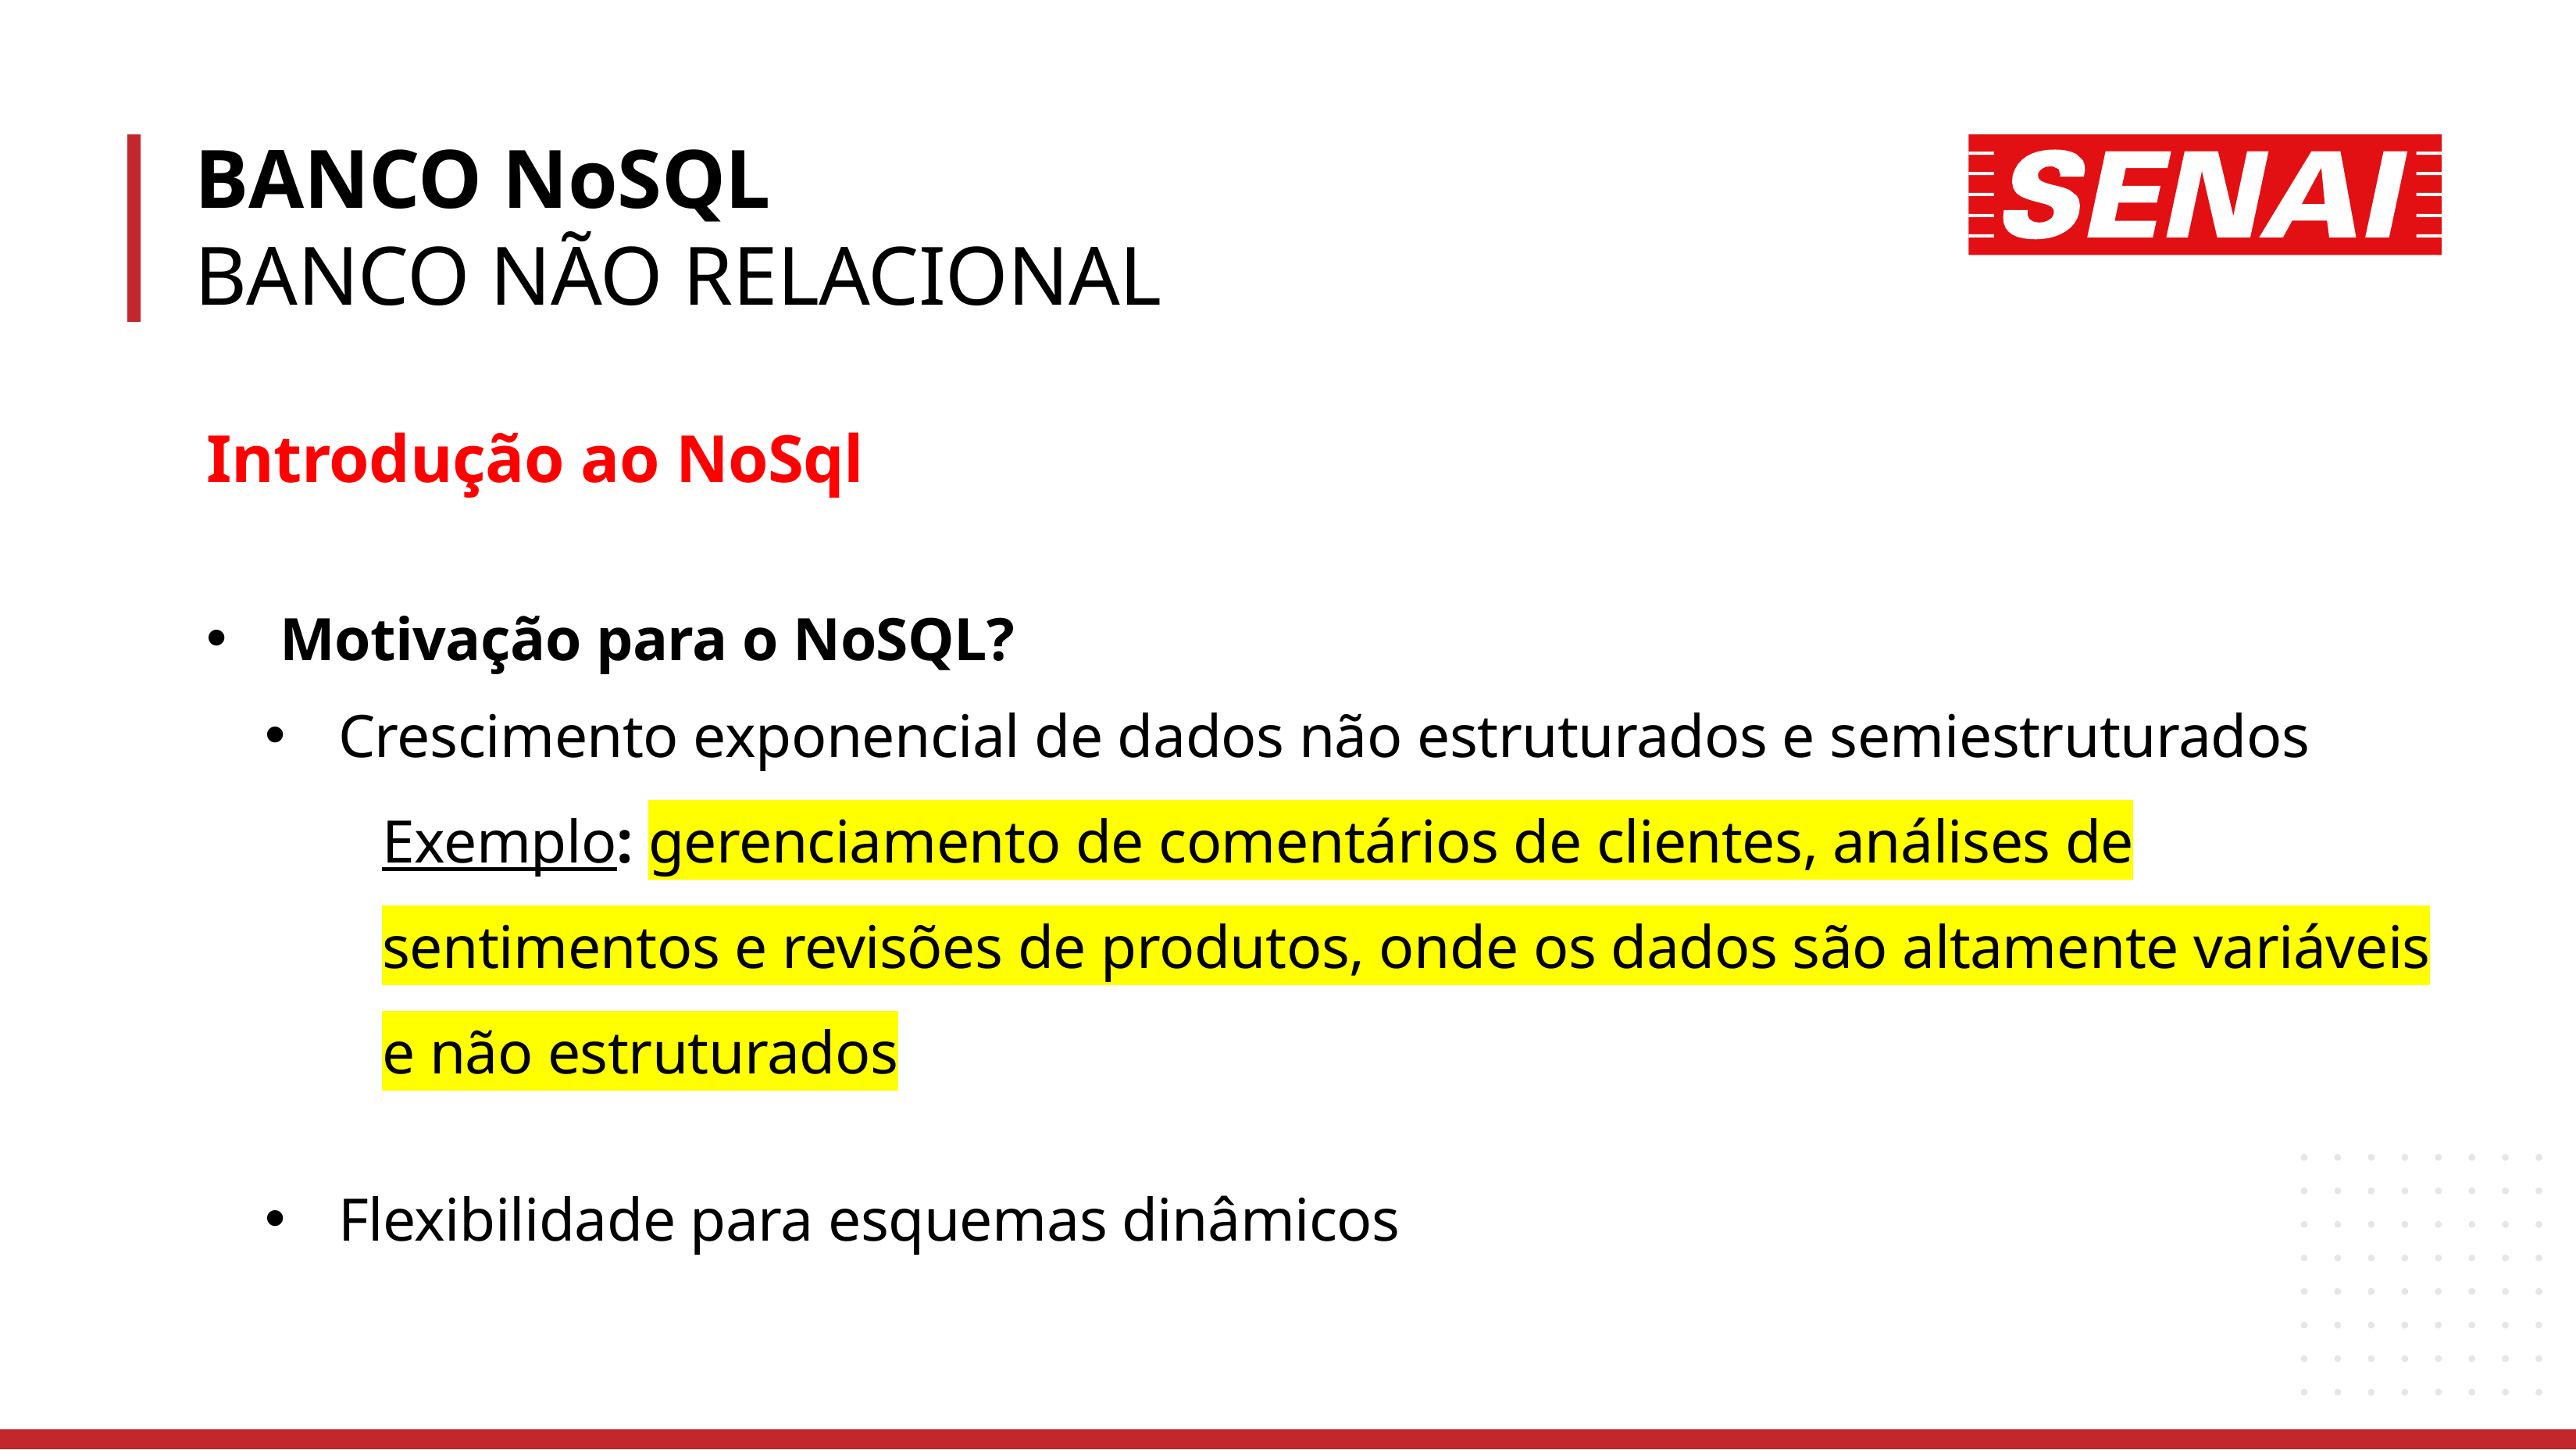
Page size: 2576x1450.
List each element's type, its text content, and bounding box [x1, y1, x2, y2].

text_box [2535, 1221, 2542, 1228]
text_box [2535, 1254, 2542, 1262]
text_box [2502, 1288, 2509, 1295]
text_box [2435, 1321, 2442, 1329]
text_box [2435, 1355, 2442, 1362]
text_box Motivação para o NoSQL? Crescimento exponencial de dados não estruturados e semiestruturados Exemplo: gerenciamento de comentários de clientes, análises de sentimentos e revisões de produtos, onde os dados são altamente variáveis e não estruturados Flexibilidade para esquemas dinâmicos [193, 570, 2476, 1259]
text_box [2334, 1259, 2342, 1262]
text_box [2367, 1388, 2375, 1396]
text_box [2535, 1188, 2542, 1195]
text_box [1968, 134, 2442, 255]
text_box [2502, 1388, 2509, 1396]
text_box [2334, 1388, 2342, 1396]
text_box [2435, 1288, 2442, 1295]
text_box [2401, 1288, 2409, 1295]
text_box [2367, 1321, 2375, 1329]
text_box [2502, 1221, 2509, 1228]
text_box [2401, 1321, 2409, 1329]
text_box [2300, 1388, 2308, 1396]
text_box [2468, 1355, 2476, 1362]
text_box [2435, 1388, 2442, 1396]
text_box [2535, 1321, 2542, 1329]
text_box Introdução ao NoSql [193, 392, 1698, 502]
text_box [2468, 1321, 2476, 1329]
text_box [2300, 1259, 2308, 1262]
text_box [2367, 1355, 2375, 1362]
text_box [2468, 1288, 2476, 1295]
text_box BANCO NoSQL BANCO NÃO RELACIONAL [193, 126, 1718, 321]
text_box [2334, 1288, 2342, 1295]
text_box [2300, 1355, 2308, 1362]
text_box [2502, 1254, 2509, 1262]
text_box [2300, 1321, 2308, 1329]
text_box [2334, 1355, 2342, 1362]
text_box [2535, 1355, 2542, 1362]
text_box [2502, 1188, 2509, 1195]
text_box [2535, 1154, 2542, 1161]
text_box [2535, 1388, 2542, 1396]
text_box [2300, 1288, 2308, 1295]
text_box [2401, 1388, 2409, 1396]
text_box [2334, 1321, 2342, 1329]
text_box [0, 1429, 2576, 1449]
text_box [2502, 1355, 2509, 1362]
text_box [2468, 1388, 2476, 1396]
text_box [2502, 1154, 2509, 1161]
text_box [2502, 1321, 2509, 1329]
text_box [2367, 1288, 2375, 1295]
text_box [2401, 1355, 2409, 1362]
text_box [2535, 1288, 2542, 1295]
